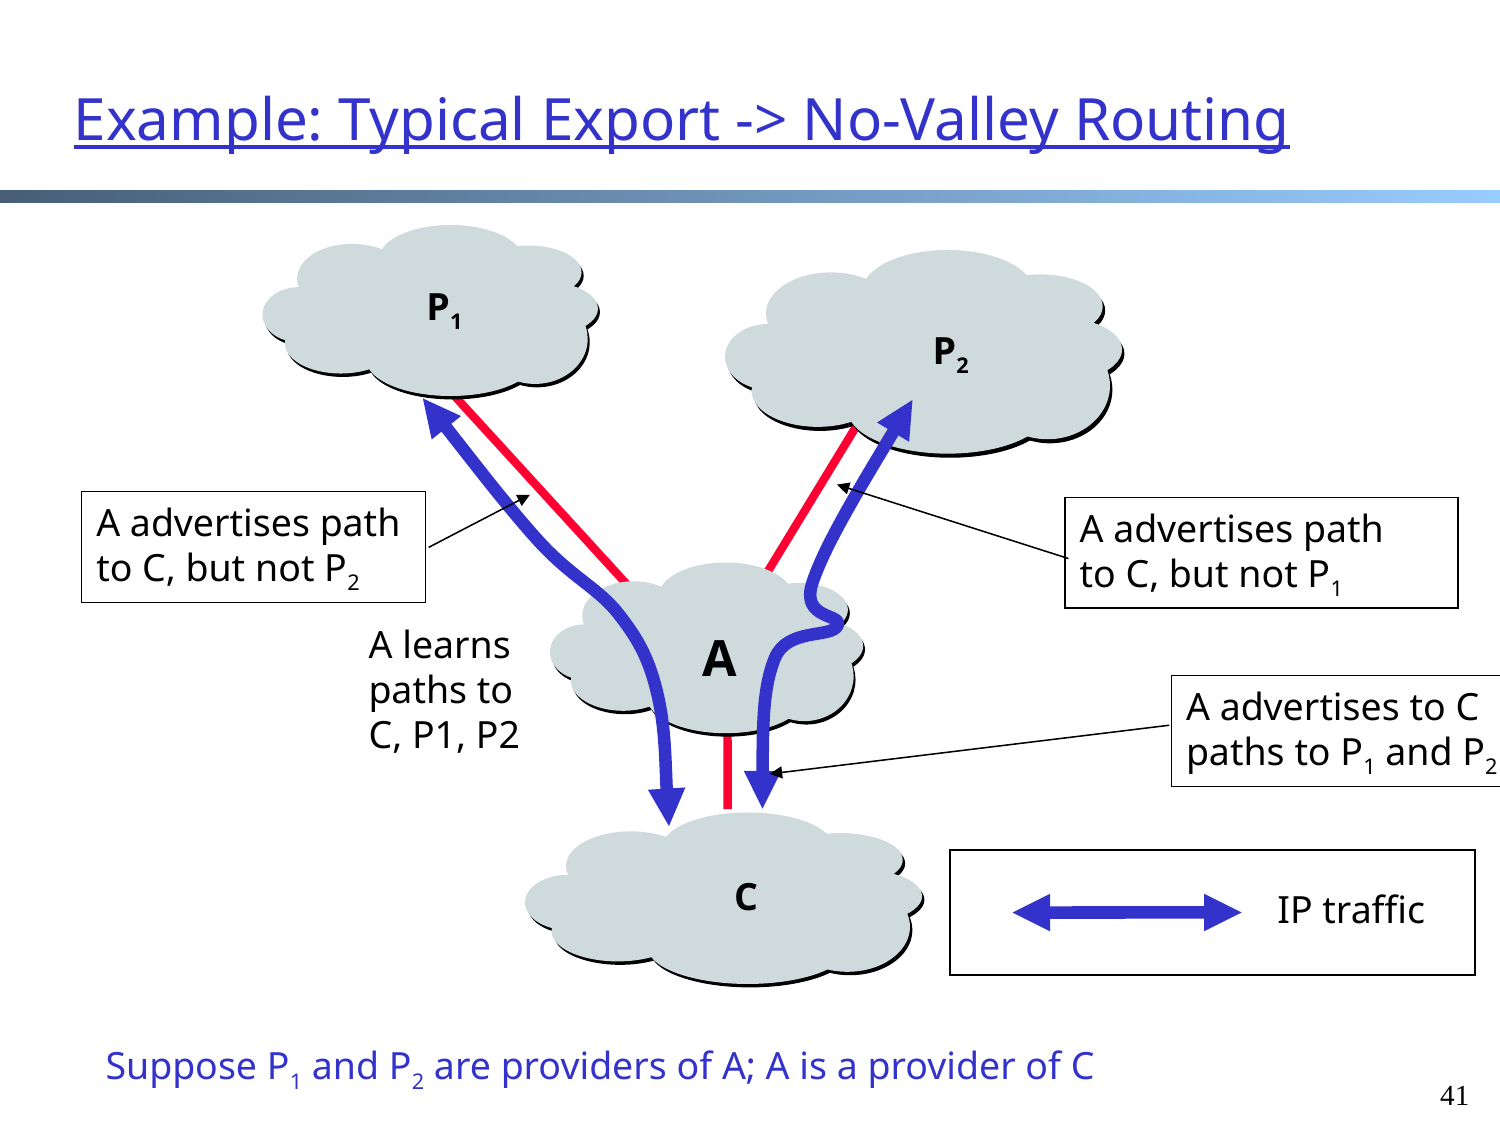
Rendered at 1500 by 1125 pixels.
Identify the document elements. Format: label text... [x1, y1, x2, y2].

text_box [1172, 190, 1176, 203]
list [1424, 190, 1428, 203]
text_box Example: Typical Export -> No-Valley Routing [58, 52, 1463, 182]
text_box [836, 484, 1459, 605]
text_box Suppose P1 and P2 are providers of A; A is a provider of C [90, 1034, 1121, 1101]
picture [724, 249, 1125, 398]
text_box 41 [1424, 1068, 1500, 1125]
picture [524, 812, 925, 988]
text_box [769, 675, 1500, 782]
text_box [78, 491, 531, 598]
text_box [422, 398, 1476, 976]
text_box A learns paths to C, P1, P2 [353, 613, 417, 763]
picture [262, 224, 601, 400]
